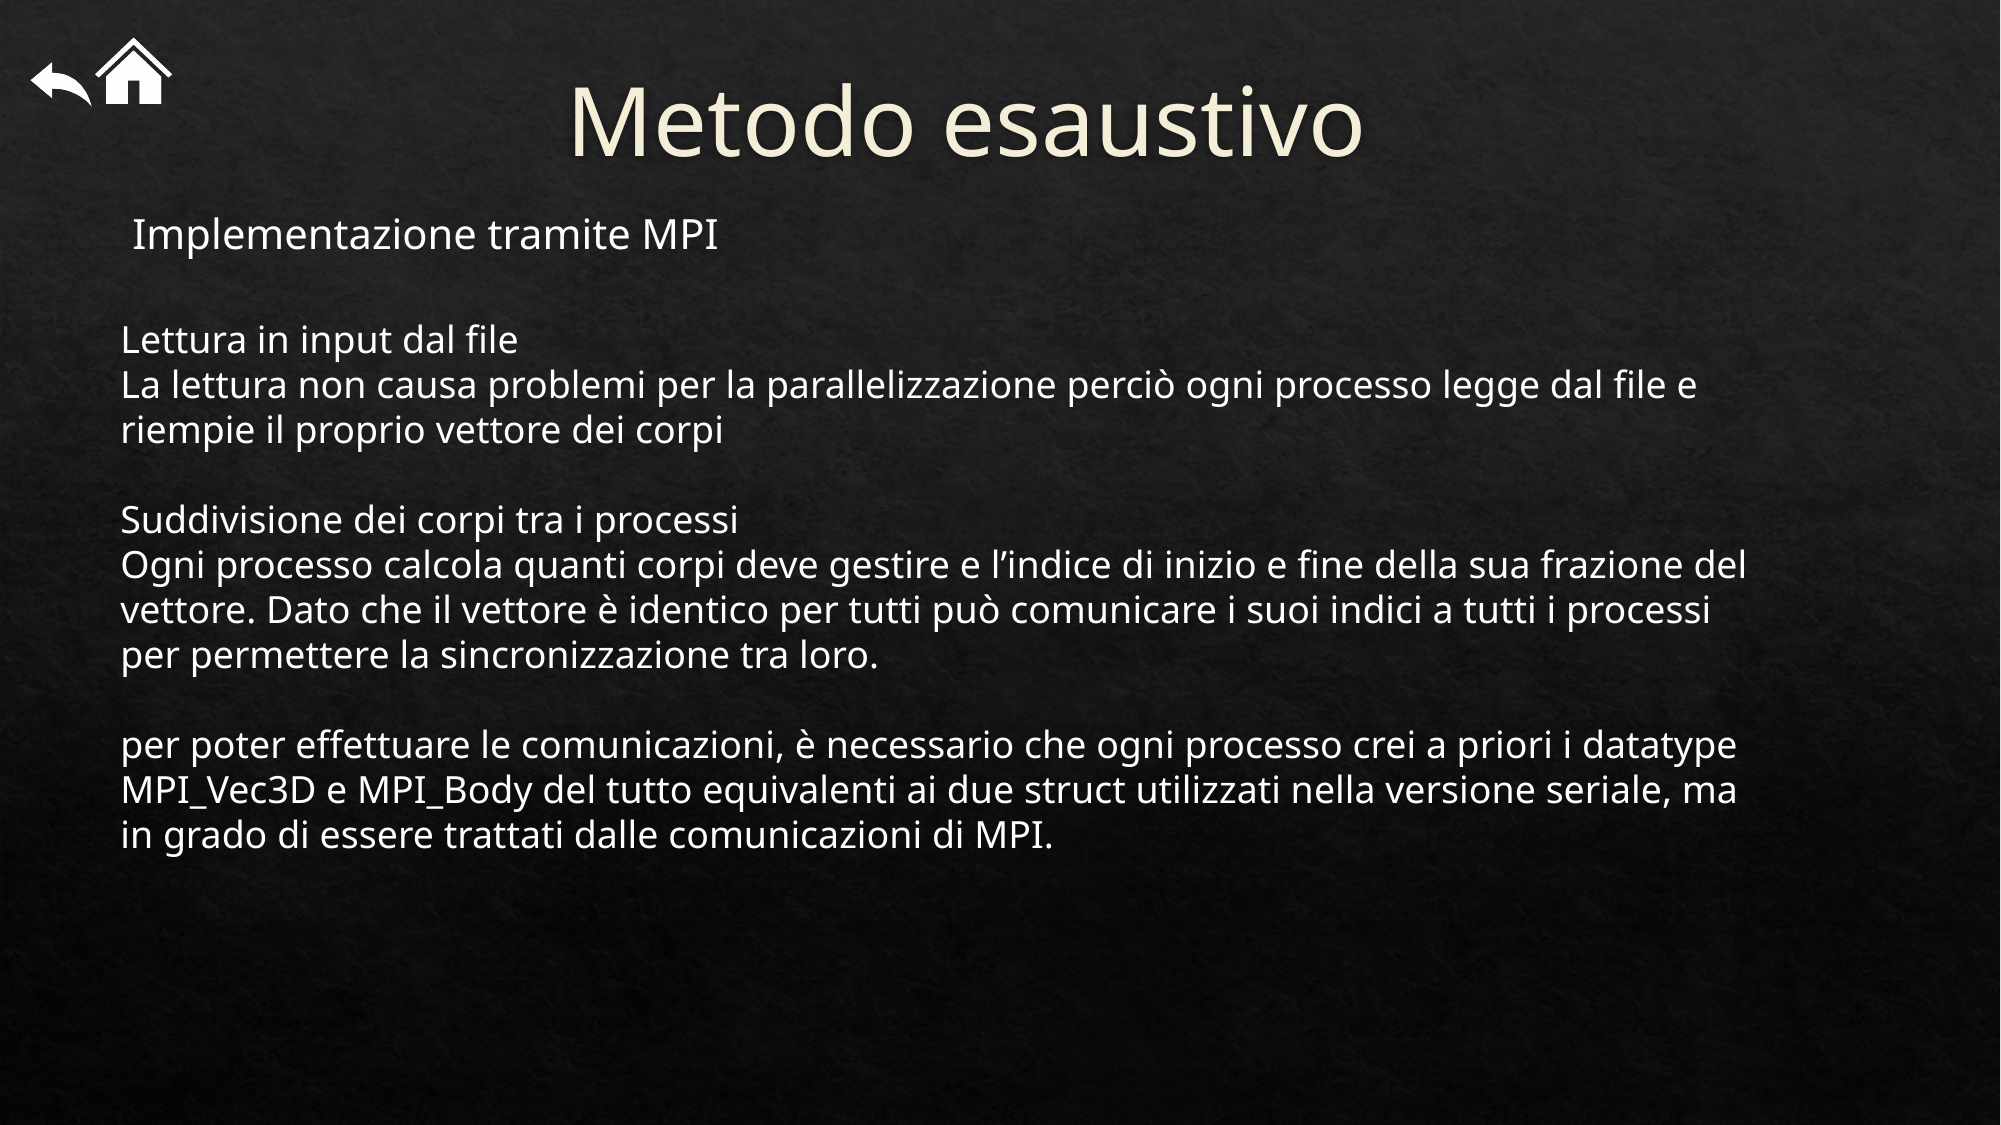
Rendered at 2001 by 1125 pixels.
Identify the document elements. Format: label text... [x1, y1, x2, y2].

text_box Metodo esaustivo [117, 21, 1816, 229]
picture [23, 26, 178, 121]
text_box Lettura in input dal file La lettura non causa problemi per la parallelizzazione perciò ogni processo legge dal file e riempie il proprio vettore dei corpi Suddivisione dei corpi tra i processi Ogni processo calcola quanti corpi deve gestire e l’indice di inizio e fine della sua frazione del vettore. Dato che il vettore è identico per tutti può comunicare i suoi indici a tutti i processi per permettere la sincronizzazione tra loro. per poter effettuare le comunicazioni, è necessario che ogni processo crei a priori i datatype MPI_Vec3D e MPI_Body del tutto equivalenti ai due struct utilizzati nella versione seriale, ma in grado di essere trattati dalle comunicazioni di MPI. [105, 309, 1789, 864]
text_box Implementazione tramite MPI [117, 200, 818, 265]
